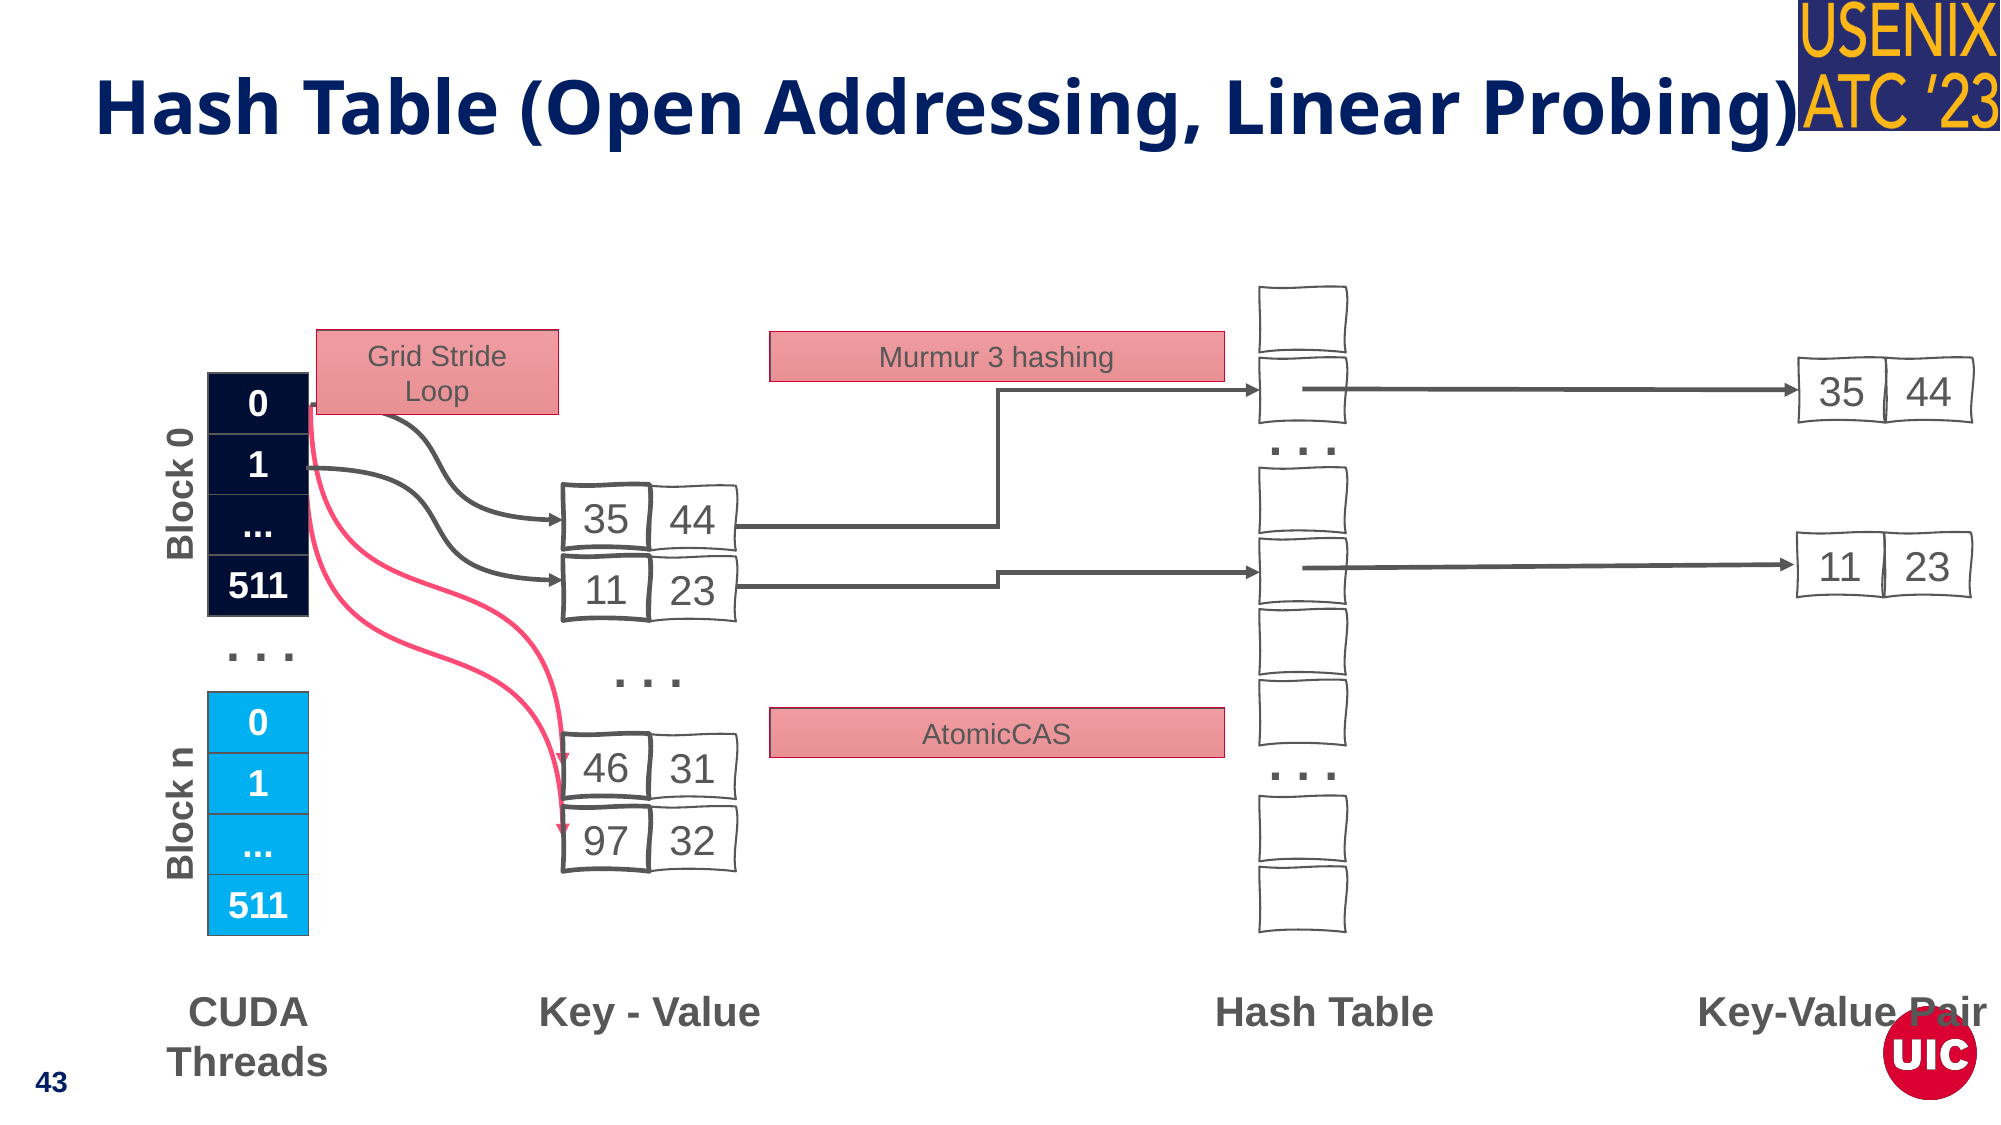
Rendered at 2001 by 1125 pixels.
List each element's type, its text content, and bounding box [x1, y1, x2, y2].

table_header 0 [209, 374, 308, 433]
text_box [736, 390, 1260, 527]
picture [1880, 1043, 1980, 1102]
table_cell 1 [209, 754, 305, 813]
text_box Hash Table [1135, 977, 1514, 1043]
text_box 32 [649, 806, 738, 872]
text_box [310, 581, 563, 767]
picture [1798, 0, 2000, 131]
text_box 44 [1885, 357, 1974, 423]
text_box Block n [147, 692, 208, 936]
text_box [305, 581, 563, 838]
text_box 44 [649, 485, 736, 551]
table_cell 1 [209, 435, 308, 494]
text_box CUDA Threads [88, 977, 408, 1093]
text_box 46 [563, 733, 651, 799]
text_box [1259, 608, 1348, 675]
text_box [1259, 679, 1348, 722]
text_box . . . [587, 629, 710, 705]
text_box AtomicCAS [769, 707, 1225, 758]
text_box Grid Stride Loop [316, 329, 559, 404]
text_box 97 [562, 806, 651, 872]
title Hash Table (Open Addressing, Linear Probing) [93, 70, 1907, 204]
text_box Key - Value [490, 977, 810, 1043]
table_cell 511 [209, 875, 308, 935]
text_box 11 [1796, 531, 1884, 598]
text_box . . . [200, 603, 305, 679]
text_box 35 [563, 484, 651, 550]
text_box 23 [1884, 531, 1973, 598]
text_box [1259, 286, 1348, 353]
text_box [1259, 866, 1348, 933]
table_cell ... [209, 815, 308, 874]
text_box 31 [649, 733, 738, 800]
text_box [1259, 798, 1348, 862]
text_box Murmur 3 hashing [769, 331, 1225, 382]
text_box Key-Value Pair [1616, 977, 2000, 1043]
text_box Block 0 [147, 372, 208, 617]
text_box [1259, 473, 1348, 534]
text_box 11 [563, 555, 651, 621]
table_cell ... [209, 495, 305, 554]
text_box . . . [1242, 722, 1365, 798]
text_box 35 [1798, 357, 1886, 423]
table_cell 511 [209, 556, 305, 603]
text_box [1302, 564, 1795, 569]
text_box 23 [649, 556, 738, 622]
table_header 0 [209, 693, 305, 752]
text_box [736, 572, 1260, 587]
text_box . . . [1260, 397, 1365, 473]
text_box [310, 404, 563, 467]
text_box [1259, 537, 1348, 604]
text_box [1259, 357, 1348, 397]
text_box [305, 467, 563, 581]
